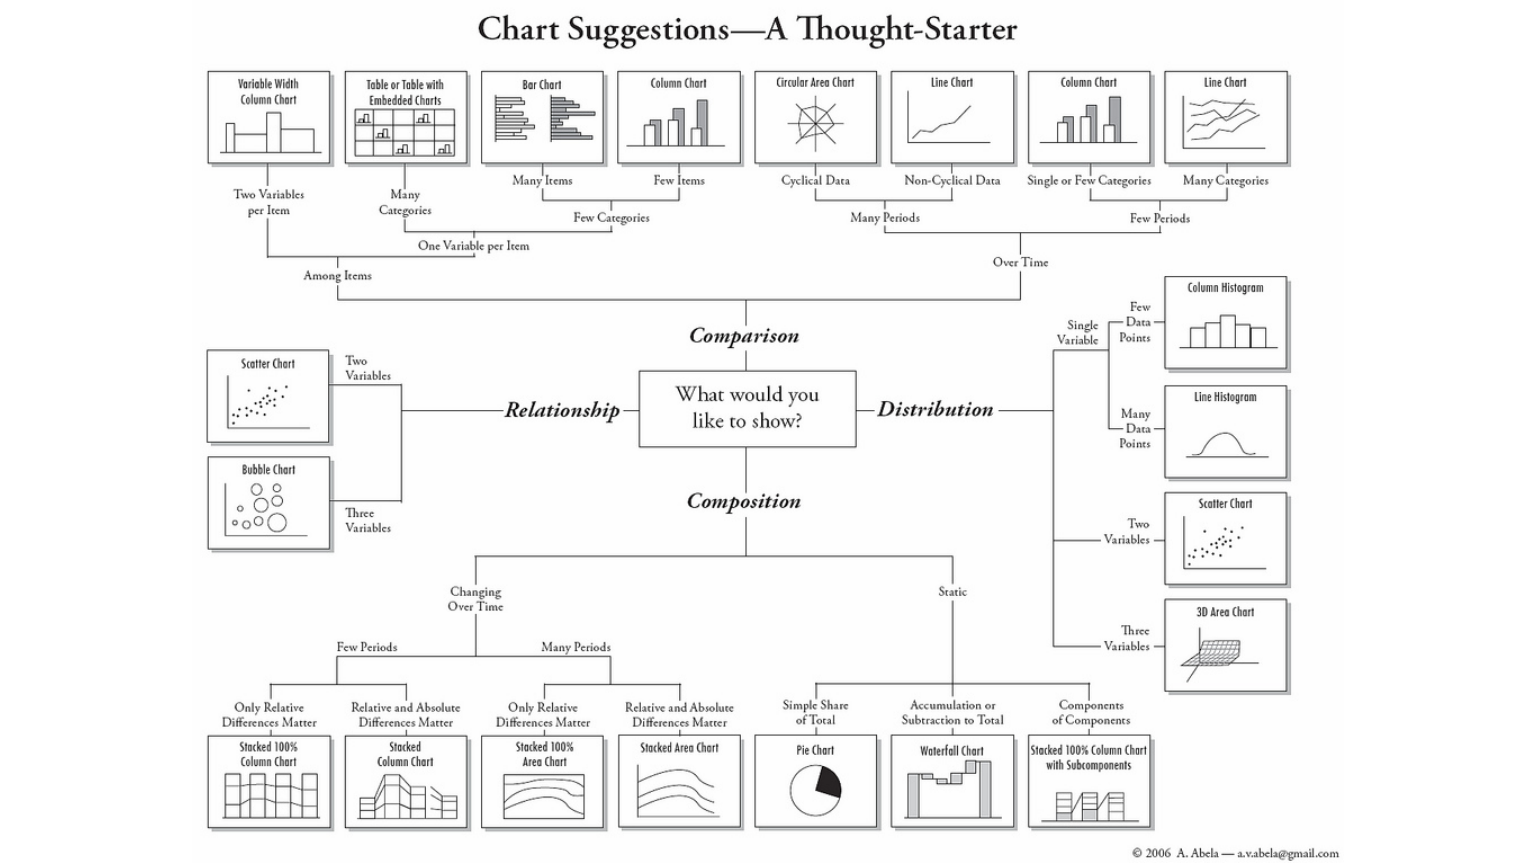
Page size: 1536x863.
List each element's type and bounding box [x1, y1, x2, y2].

picture [191, 0, 1344, 863]
